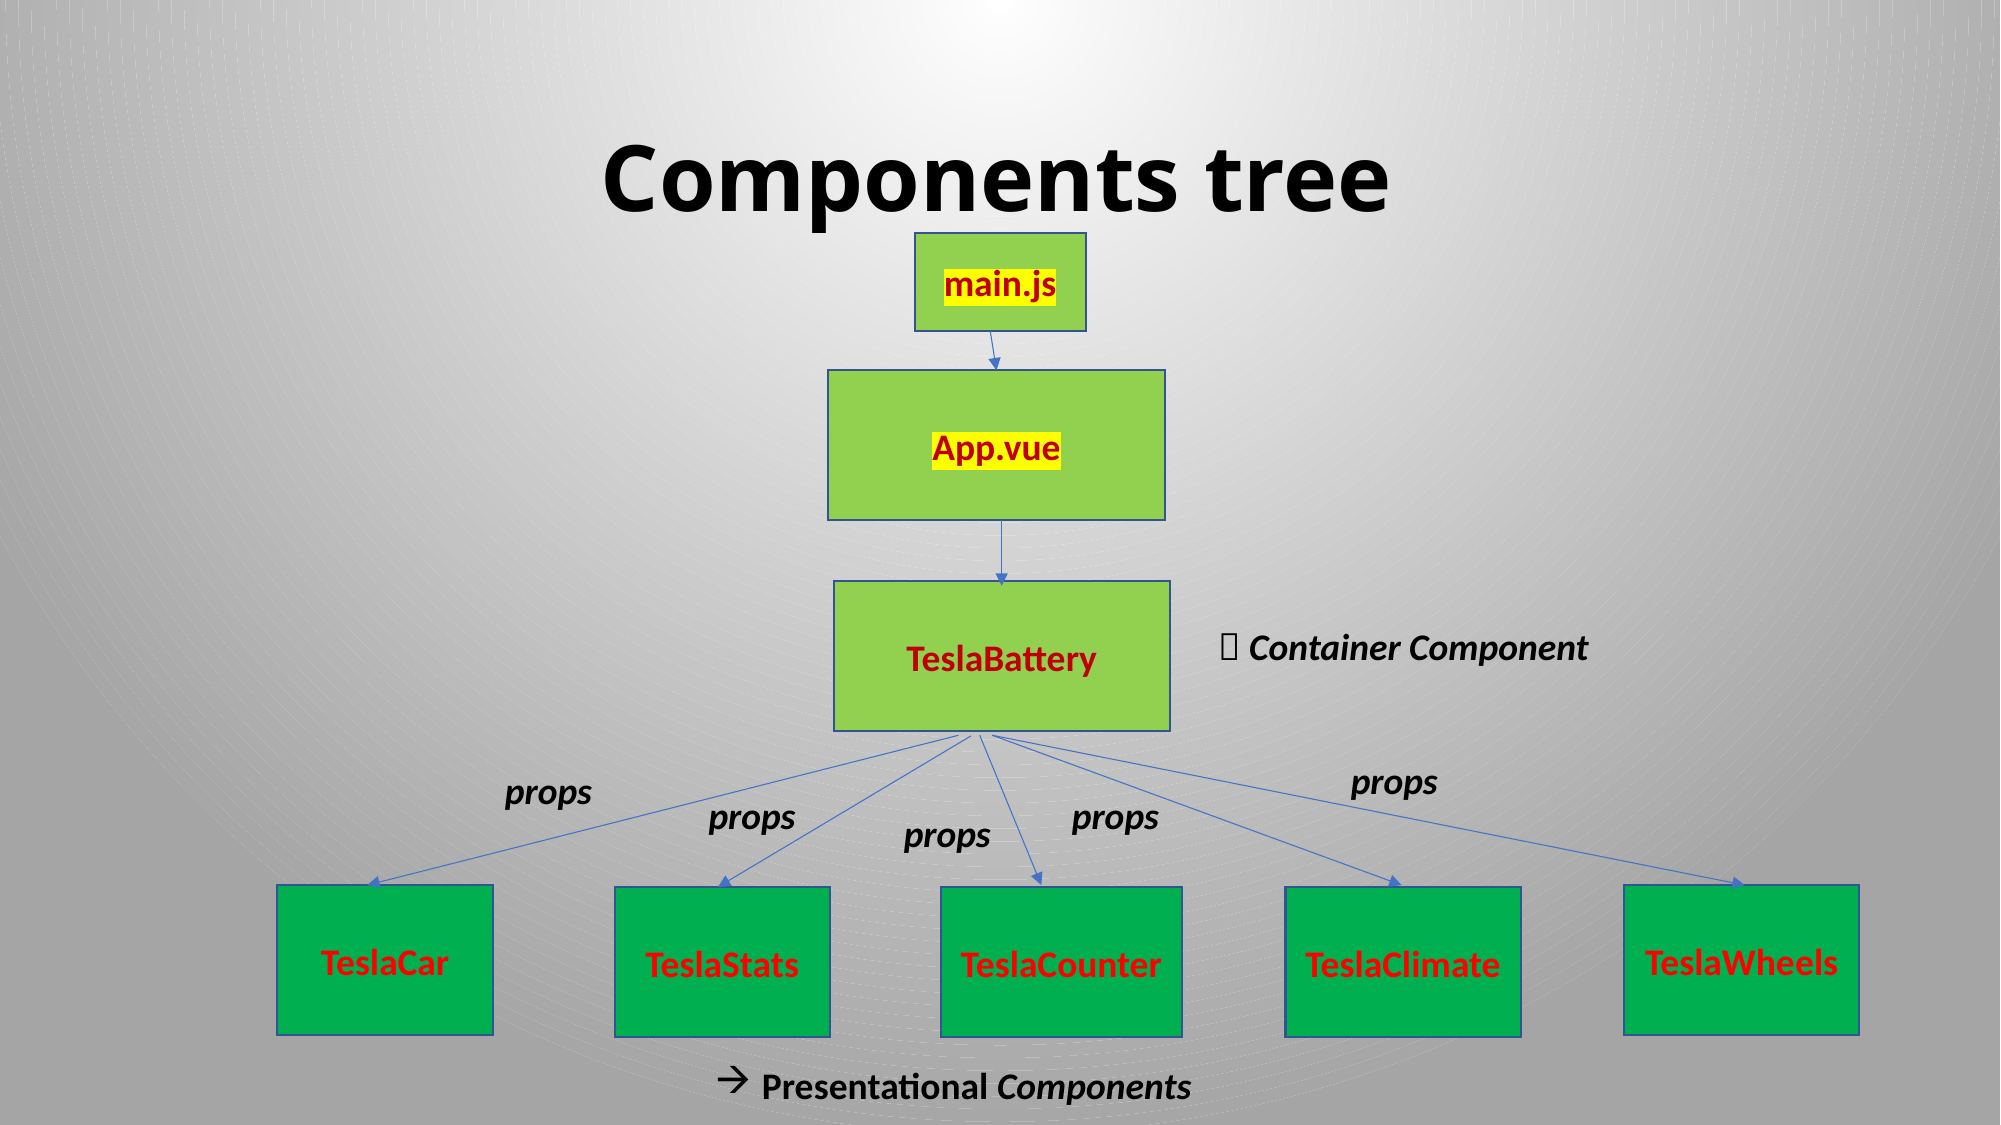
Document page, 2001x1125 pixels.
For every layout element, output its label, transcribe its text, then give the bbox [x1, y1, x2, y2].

text_box Presentational Components [700, 1054, 1305, 1115]
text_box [990, 331, 997, 371]
text_box TeslaStats [614, 886, 831, 1038]
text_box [367, 735, 717, 886]
text_box props [972, 802, 979, 863]
text_box TeslaCounter [940, 886, 1183, 1038]
text_box App.vue [827, 369, 1166, 521]
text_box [979, 735, 1042, 886]
text_box  Container Component [1203, 615, 1707, 676]
text_box TeslaCar [276, 884, 494, 1036]
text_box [1042, 735, 1402, 886]
title Components tree [134, 73, 1859, 291]
text_box TeslaBattery [833, 580, 1171, 732]
text_box main.js [914, 232, 1087, 332]
text_box TeslaClimate [1284, 886, 1522, 1038]
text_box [717, 735, 972, 887]
text_box TeslaWheels [1623, 884, 1860, 1036]
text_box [1402, 735, 1745, 886]
